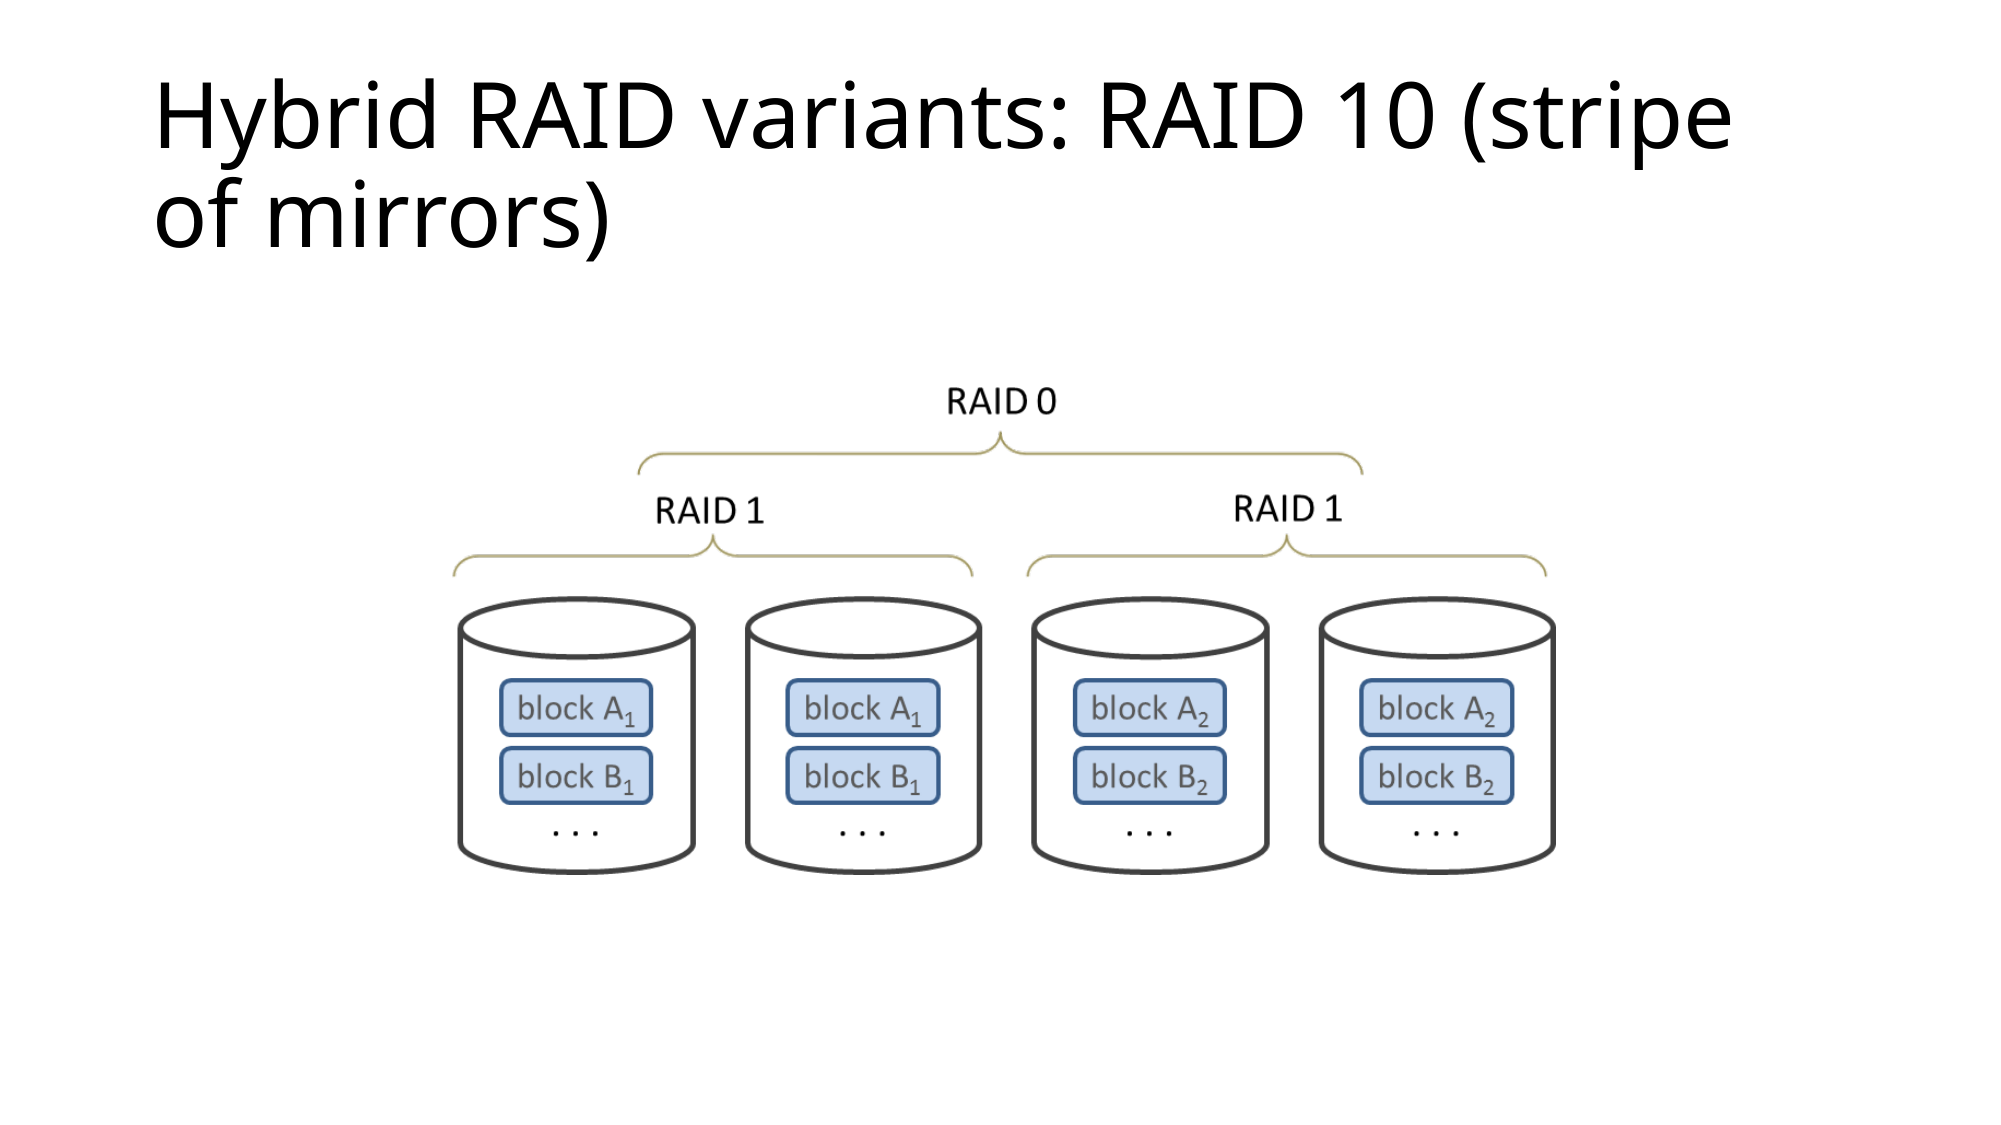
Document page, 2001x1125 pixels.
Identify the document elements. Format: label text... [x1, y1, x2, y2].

picture [449, 362, 1556, 875]
title Hybrid RAID variants: RAID 10 (stripe of mirrors) [137, 59, 1863, 278]
